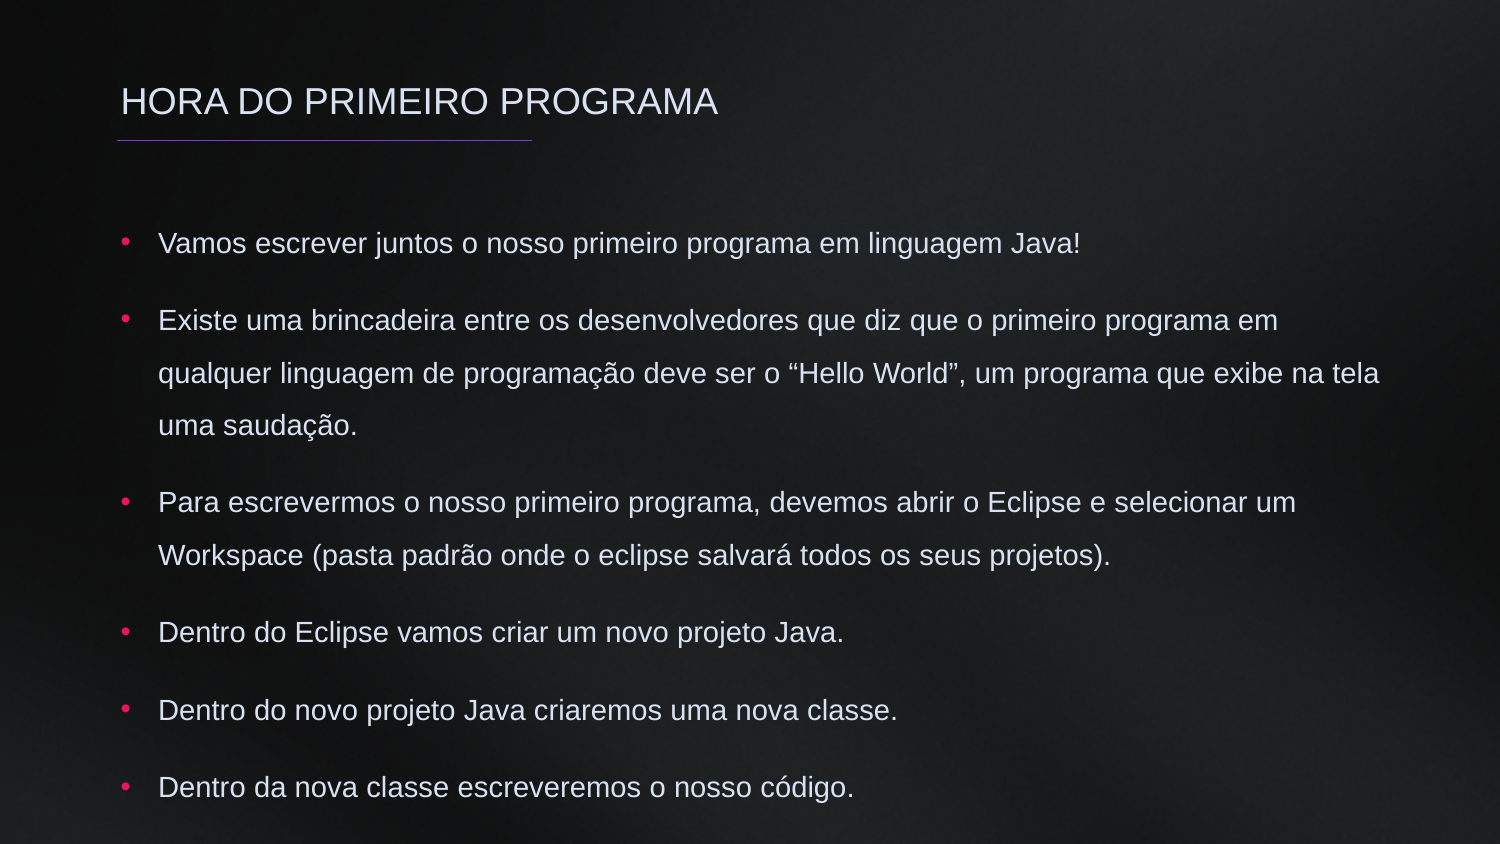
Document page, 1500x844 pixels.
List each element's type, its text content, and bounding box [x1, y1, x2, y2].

text_box Vamos escrever juntos o nosso primeiro programa em linguagem Java! Existe uma brincadeira entre os desenvolvedores que diz que o primeiro programa em qualquer linguagem de programação deve ser o “Hello World”, um programa que exibe na tela uma saudação. Para escrevermos o nosso primeiro programa, devemos abrir o Eclipse e selecionar um Workspace (pasta padrão onde o eclipse salvará todos os seus projetos). Dentro do Eclipse vamos criar um novo projeto Java. Dentro do novo projeto Java criaremos uma nova classe. Dentro da nova classe escreveremos o nosso código. [105, 200, 1397, 812]
picture [0, 0, 1500, 844]
text_box HORA DO PRIMEIRO PROGRAMA [105, 69, 861, 130]
